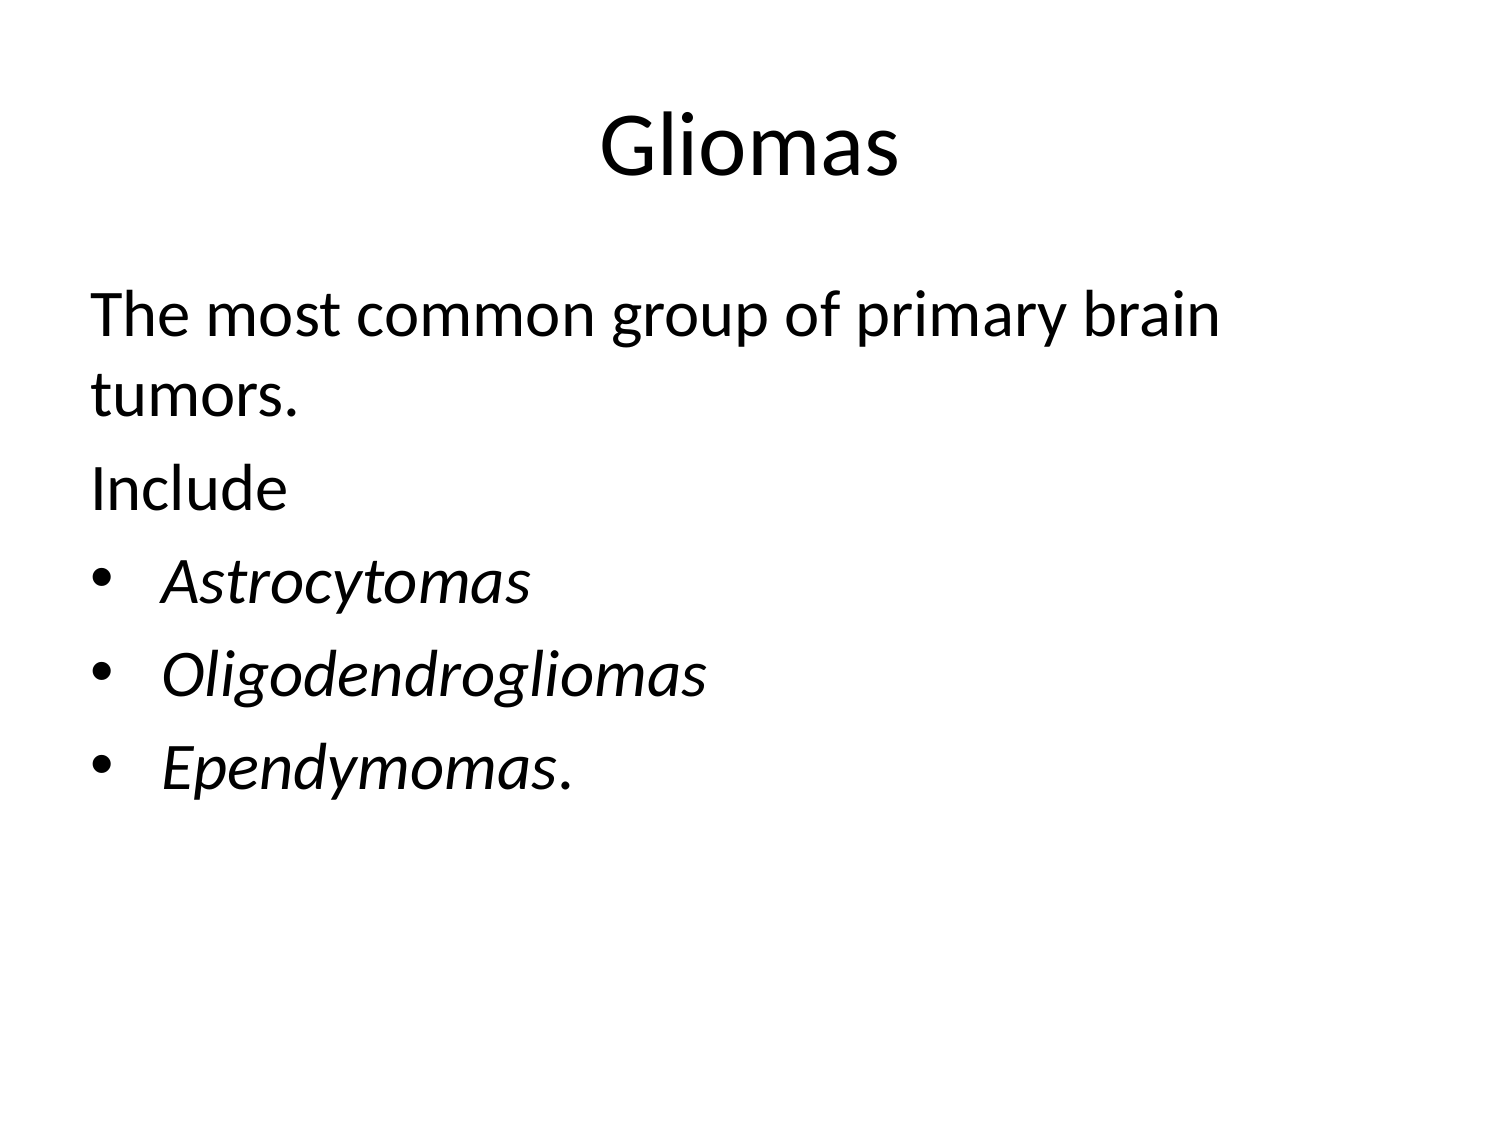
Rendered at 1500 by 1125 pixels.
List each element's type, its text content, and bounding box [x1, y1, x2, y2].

title Gliomas [75, 45, 1425, 233]
list The most common group of primary brain tumors. Include Astrocytomas Oligodendrogliomas Ependymomas. [75, 262, 1425, 1005]
